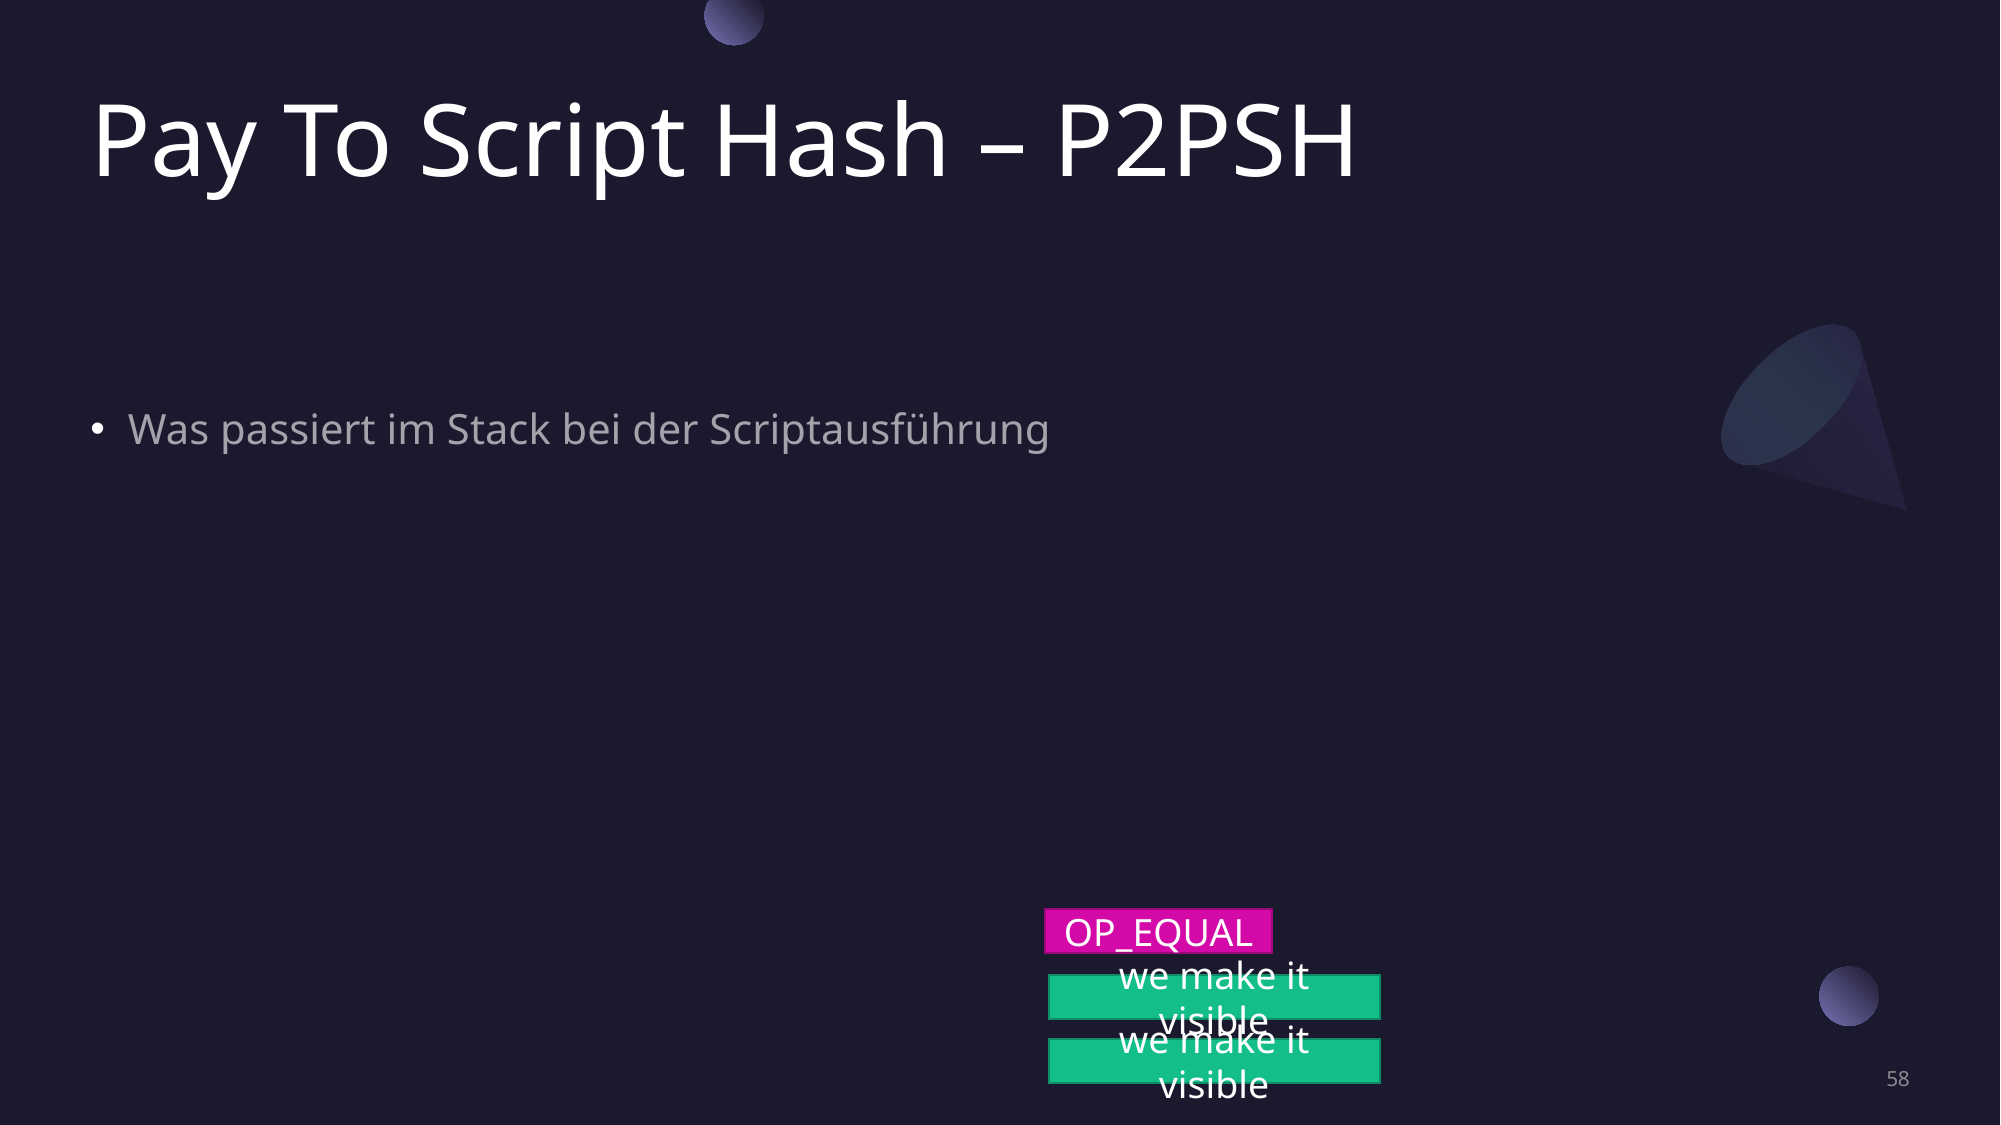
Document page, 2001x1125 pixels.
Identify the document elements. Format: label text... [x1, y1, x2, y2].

text_box [703, 0, 765, 47]
text_box we make it visible [1048, 1038, 1381, 1084]
list Was passiert im Stack bei der Scriptausführung [90, 398, 2000, 975]
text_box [1702, 332, 1922, 541]
title Pay To Script Hash – P2PSH [90, 90, 1911, 309]
text_box we make it visible [1048, 974, 1381, 1020]
slide_number 58 [1632, 1067, 1910, 1093]
text_box OP_EQUAL [1044, 908, 1273, 954]
